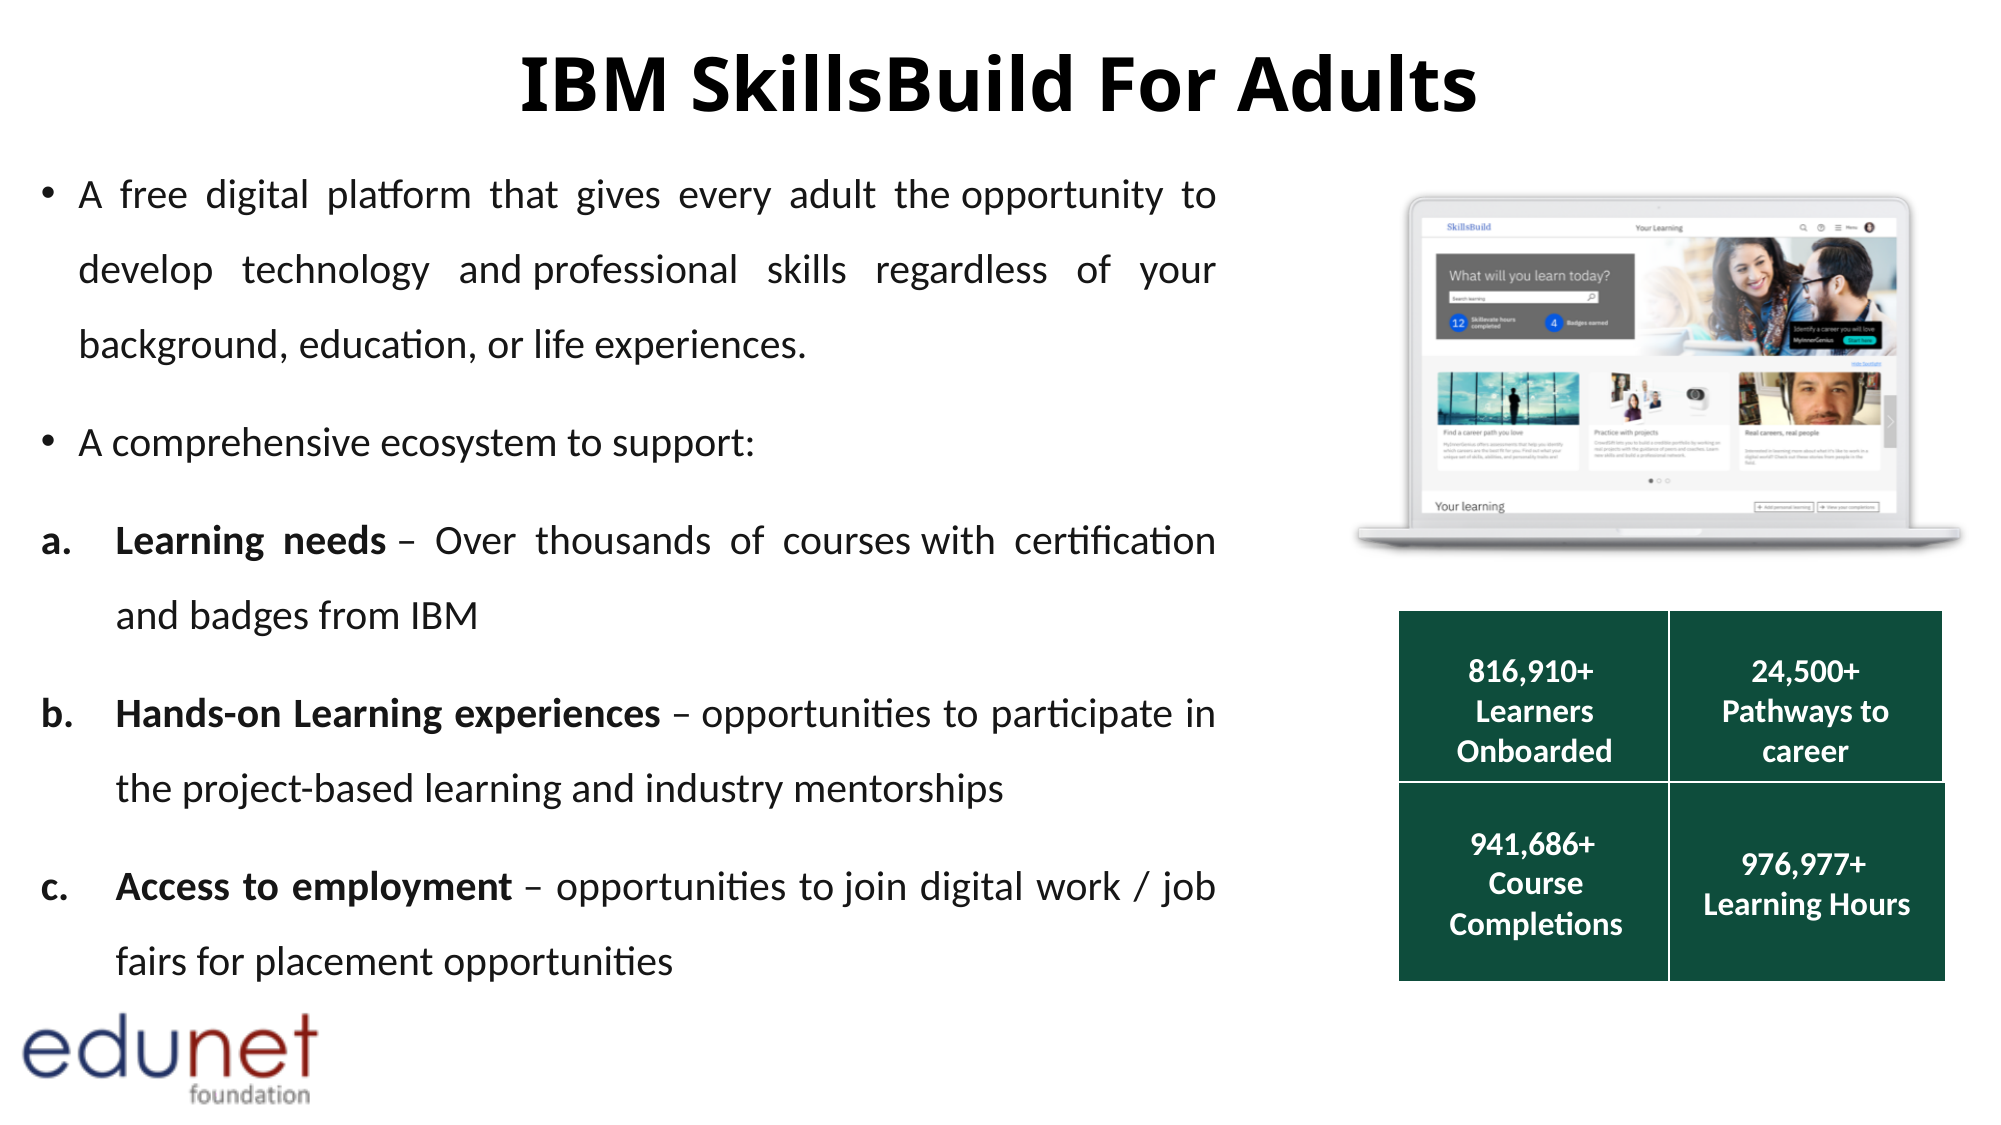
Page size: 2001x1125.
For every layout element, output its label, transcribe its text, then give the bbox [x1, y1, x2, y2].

text_box 816,910+ Learners Onboarded [1397, 609, 1668, 781]
text_box 941,686+ Course Completions [1397, 781, 1668, 983]
list A free digital platform that gives every adult the opportunity to develop technology and professional skills regardless of your background, education, or life experiences. A comprehensive ecosystem to support: Learning needs – Over thousands of courses with certification and badges from IBM Hands-on Learning experiences – opportunities to participate in the project-based learning and industry mentorships Access to employment – opportunities to join digital work / job fairs for placement opportunities [25, 134, 1232, 917]
picture [17, 1010, 321, 1110]
picture [1349, 189, 1969, 563]
text_box 976,977+ Learning Hours [1668, 781, 1947, 983]
text_box 24,500+ Pathways to career [1668, 609, 1944, 781]
title IBM SkillsBuild For Adults [137, 27, 1863, 246]
